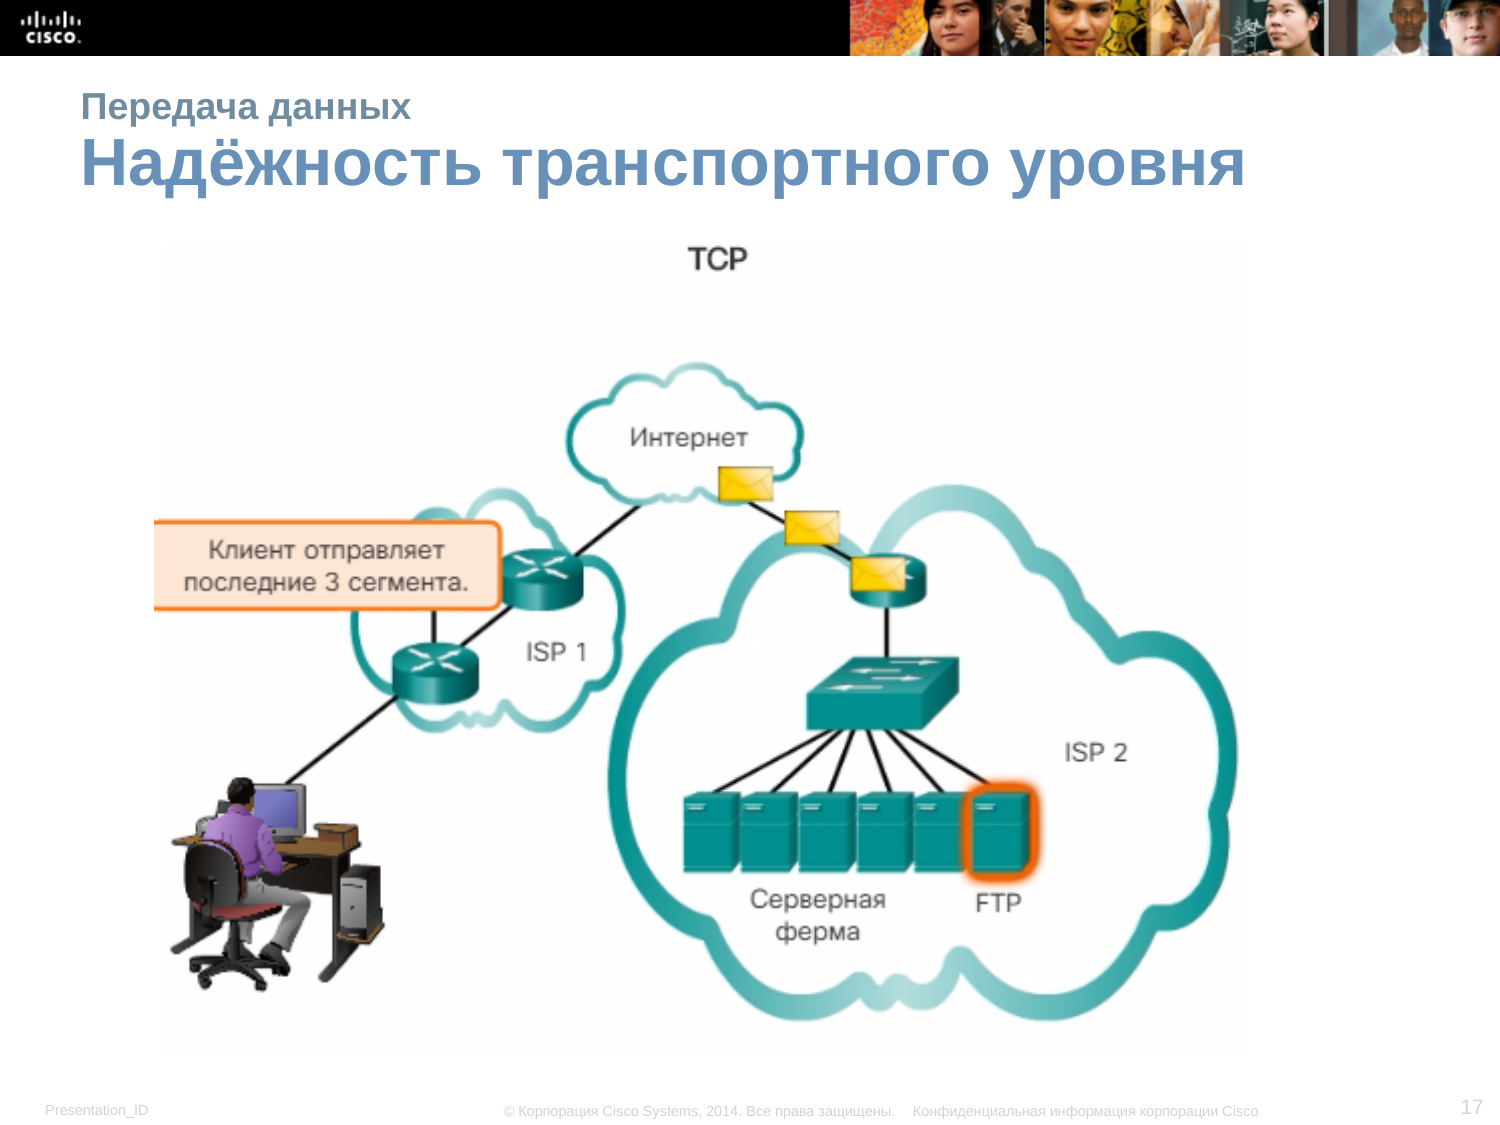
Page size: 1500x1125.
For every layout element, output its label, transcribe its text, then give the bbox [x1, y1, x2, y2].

title Передача данных Надёжность транспортного уровня [66, 68, 1404, 207]
picture [0, 0, 1500, 56]
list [154, 243, 1250, 1056]
